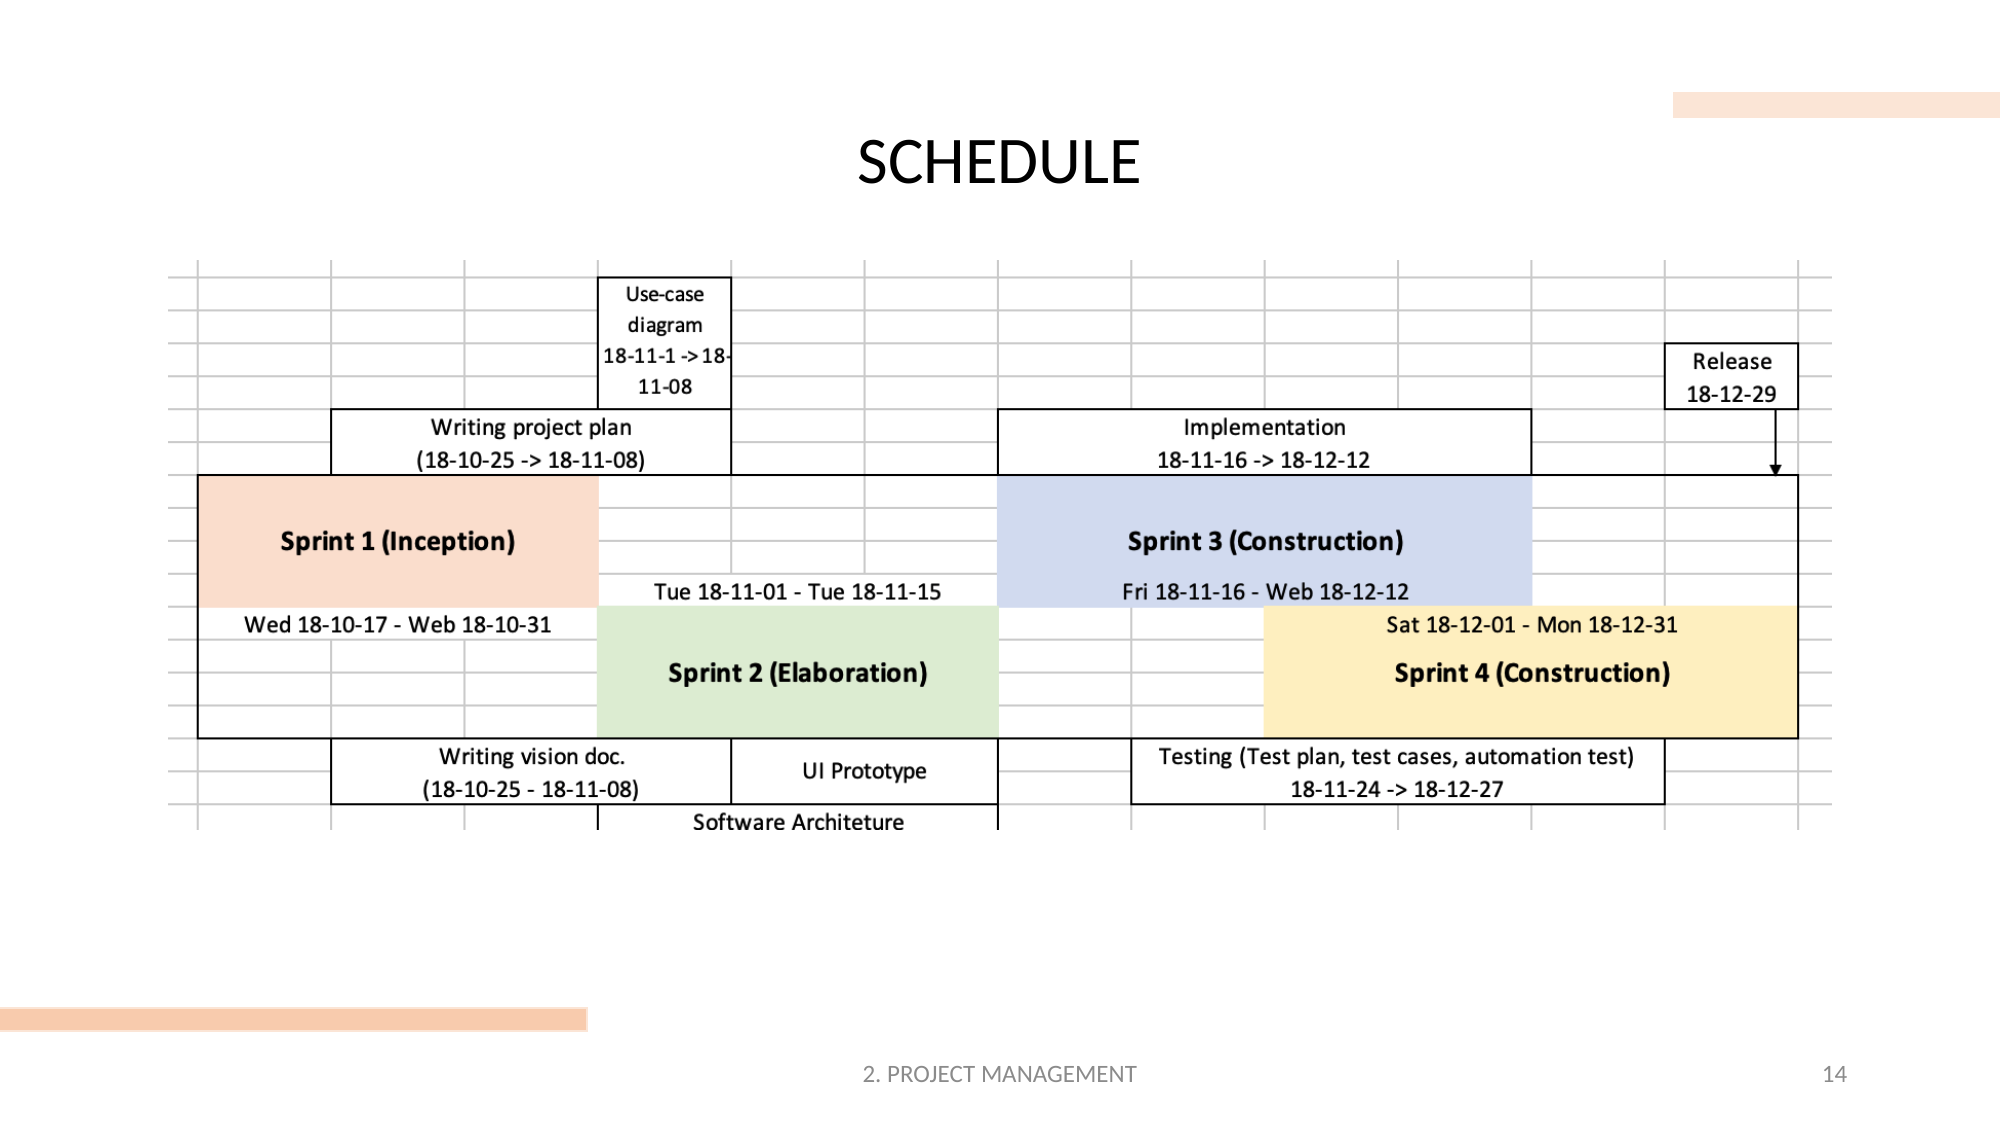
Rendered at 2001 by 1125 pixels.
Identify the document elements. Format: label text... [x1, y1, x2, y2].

slide_number 14 [1412, 1042, 1863, 1103]
footer 2. PROJECT MANAGEMENT [662, 1042, 1338, 1103]
text_box [0, 1007, 588, 1032]
text_box [1673, 92, 2000, 118]
picture [168, 260, 1832, 830]
text_box SCHEDULE [842, 109, 1158, 205]
